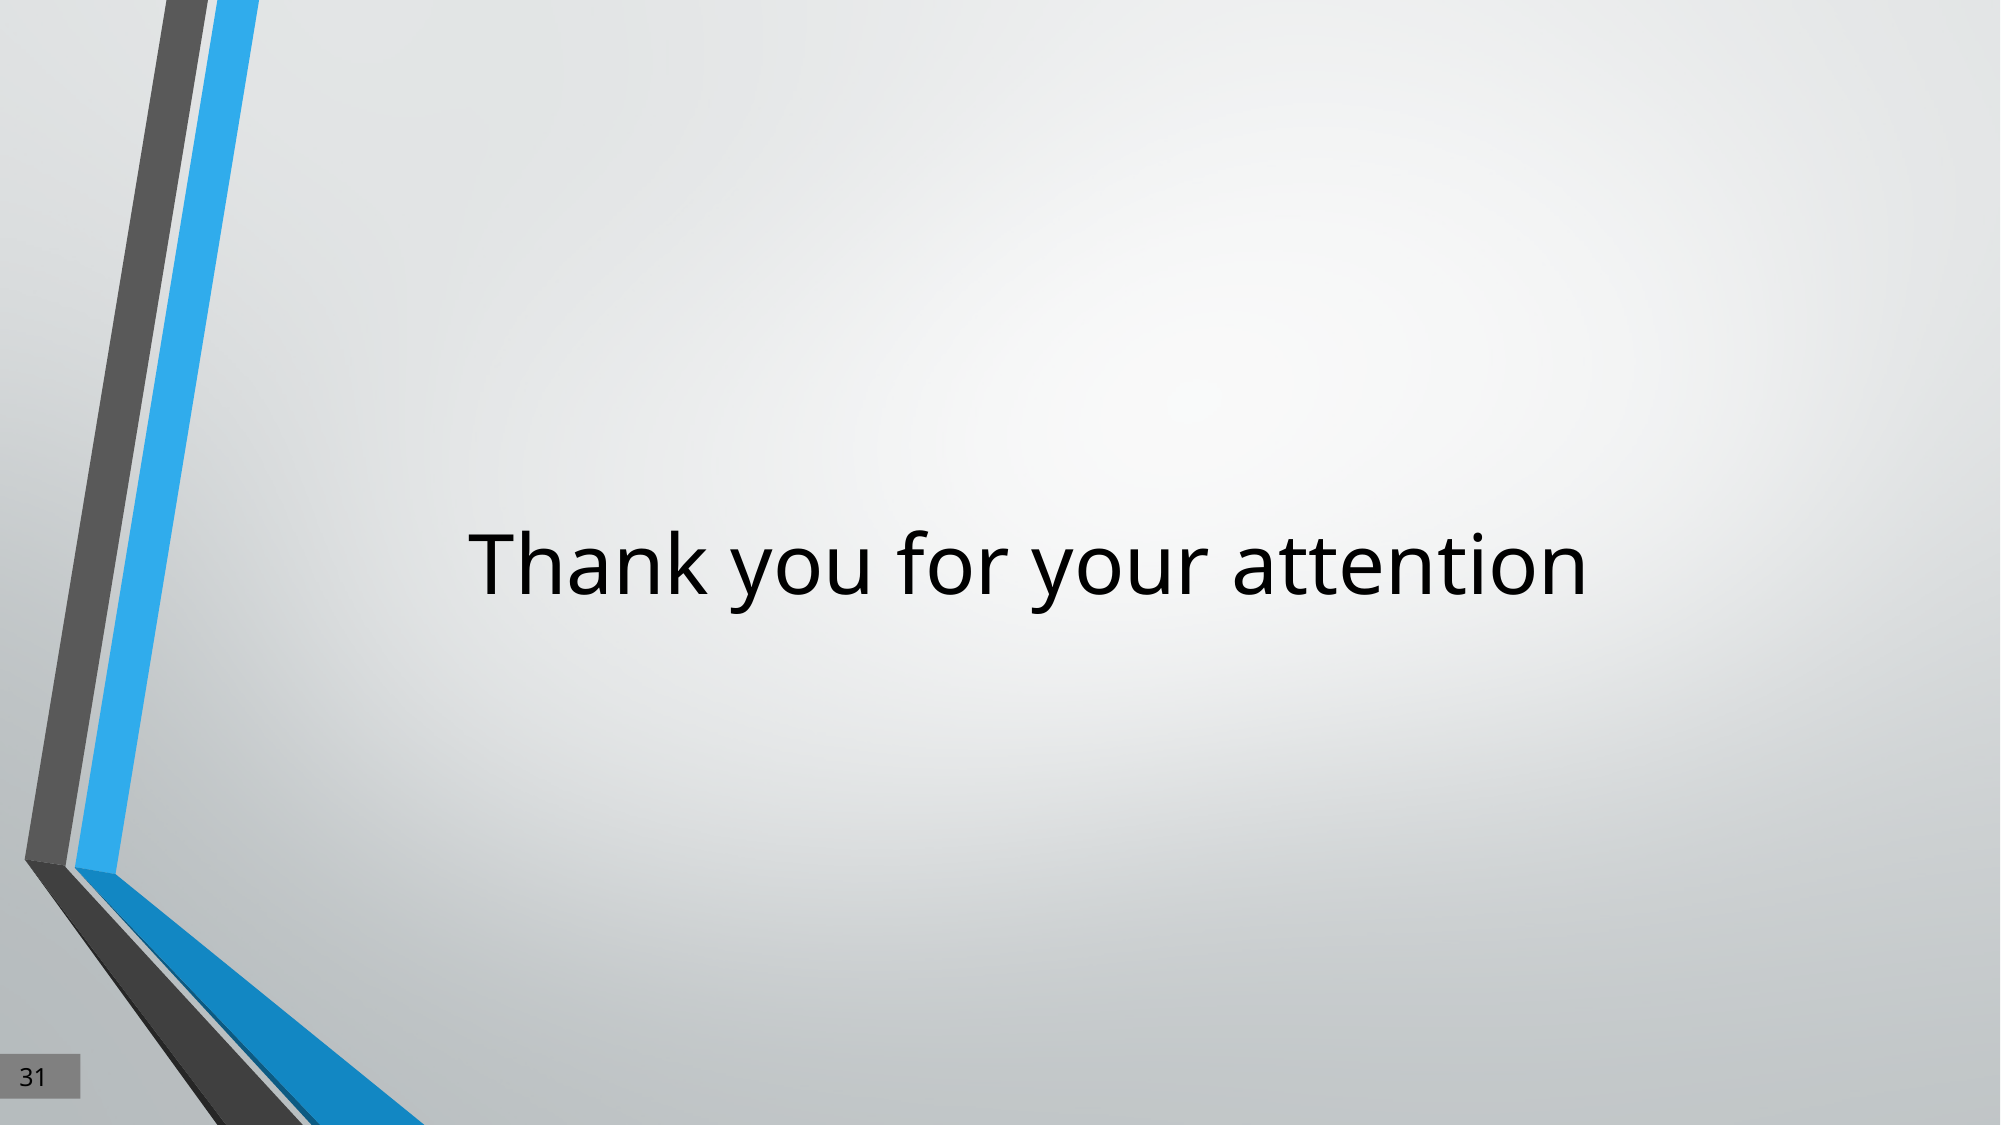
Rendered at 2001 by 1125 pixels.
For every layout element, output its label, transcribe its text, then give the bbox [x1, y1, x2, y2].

text_box 31 [0, 1053, 81, 1099]
title Thank you for your attention [208, 417, 1852, 705]
